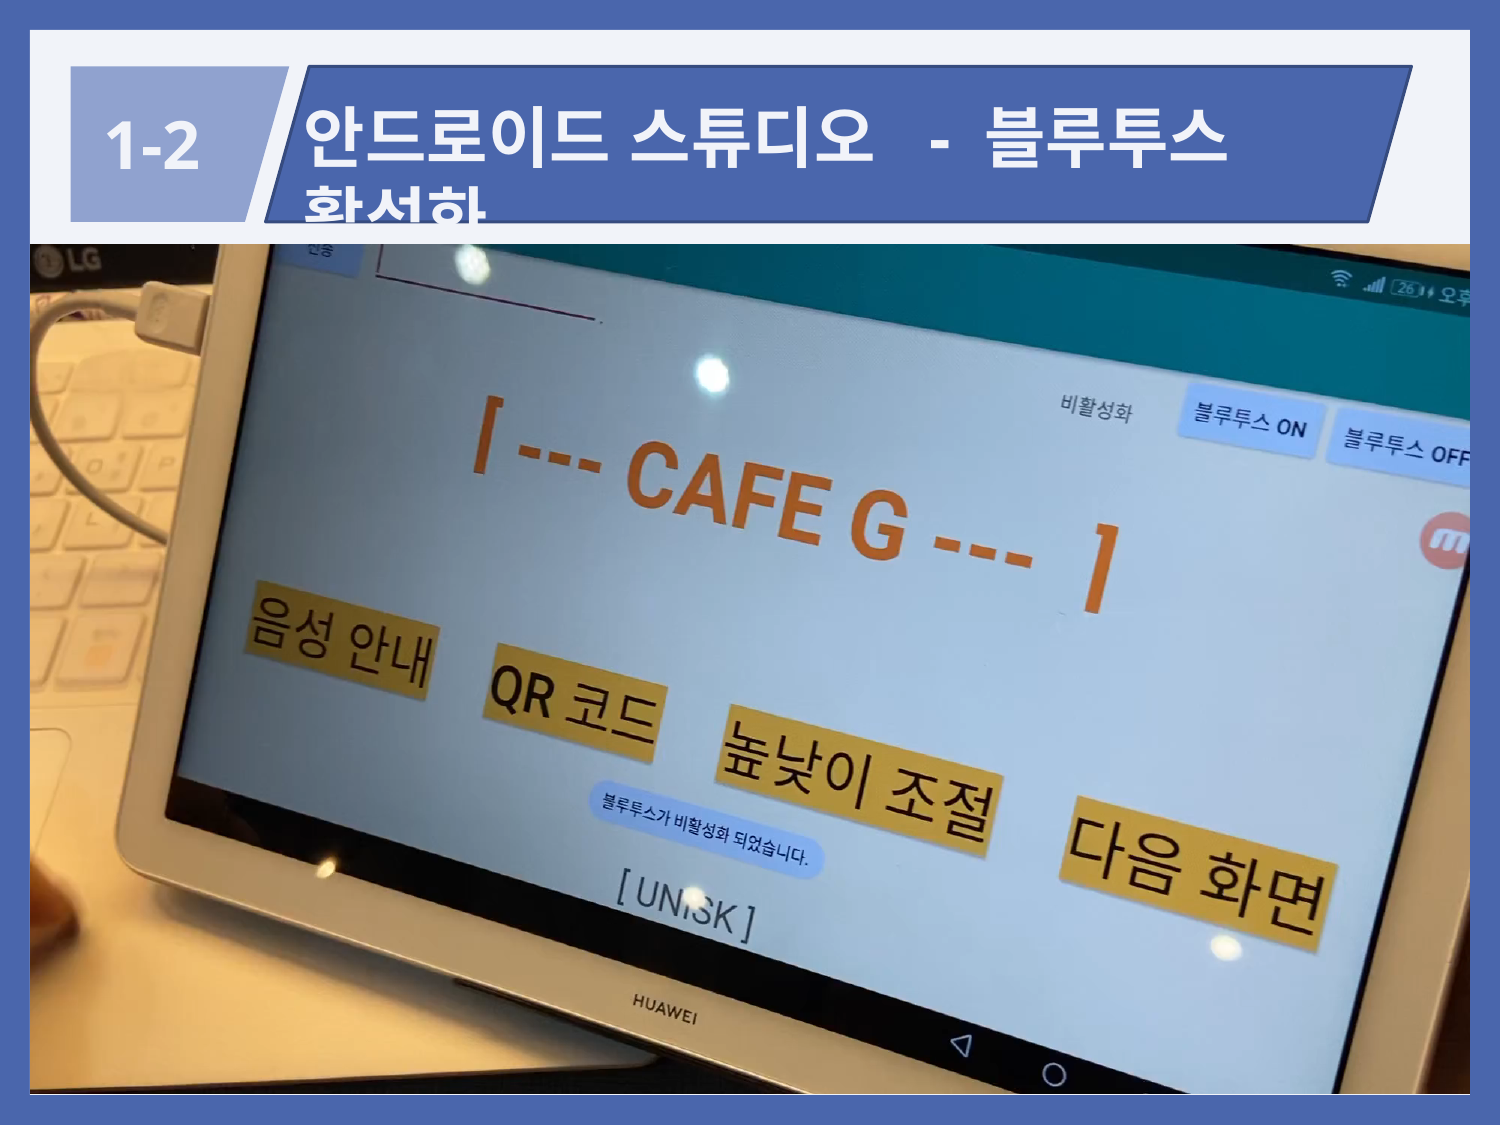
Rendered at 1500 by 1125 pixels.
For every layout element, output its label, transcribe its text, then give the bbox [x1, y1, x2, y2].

text_box 안드로이드 스튜디오 - 블루투스 활성화 [289, 88, 1406, 243]
text_box [264, 191, 289, 224]
text_box [69, 64, 291, 224]
text_box 1-2 [88, 95, 302, 191]
text_box [301, 64, 1413, 92]
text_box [29, 243, 1471, 1095]
